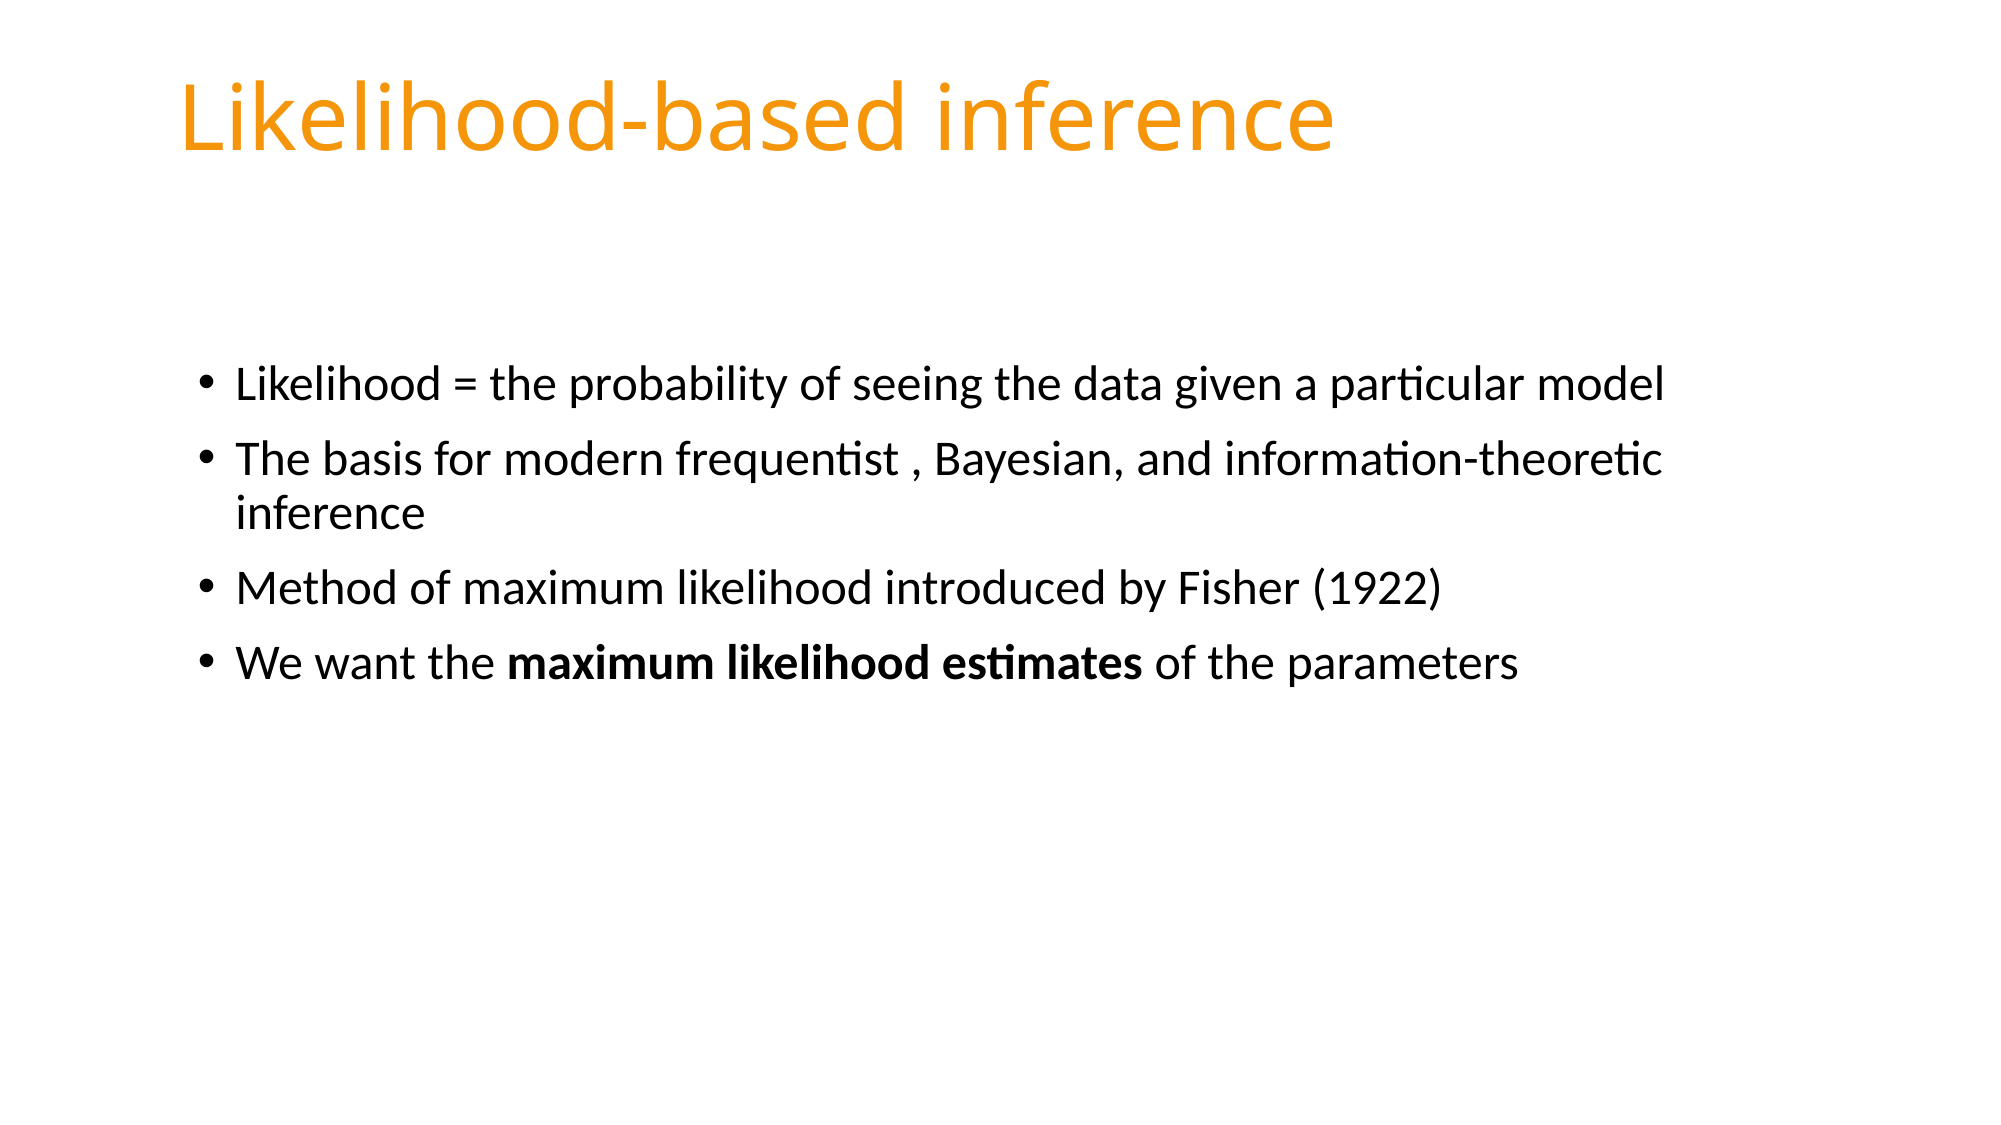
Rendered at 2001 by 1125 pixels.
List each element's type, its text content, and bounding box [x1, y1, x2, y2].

text_box Likelihood-based inference [162, 23, 1831, 218]
text_box Likelihood = the probability of seeing the data given a particular model The basis for modern frequentist , Bayesian, and information-theoretic inference Method of maximum likelihood introduced by Fisher (1922) We want the maximum likelihood estimates of the parameters [183, 349, 1851, 748]
